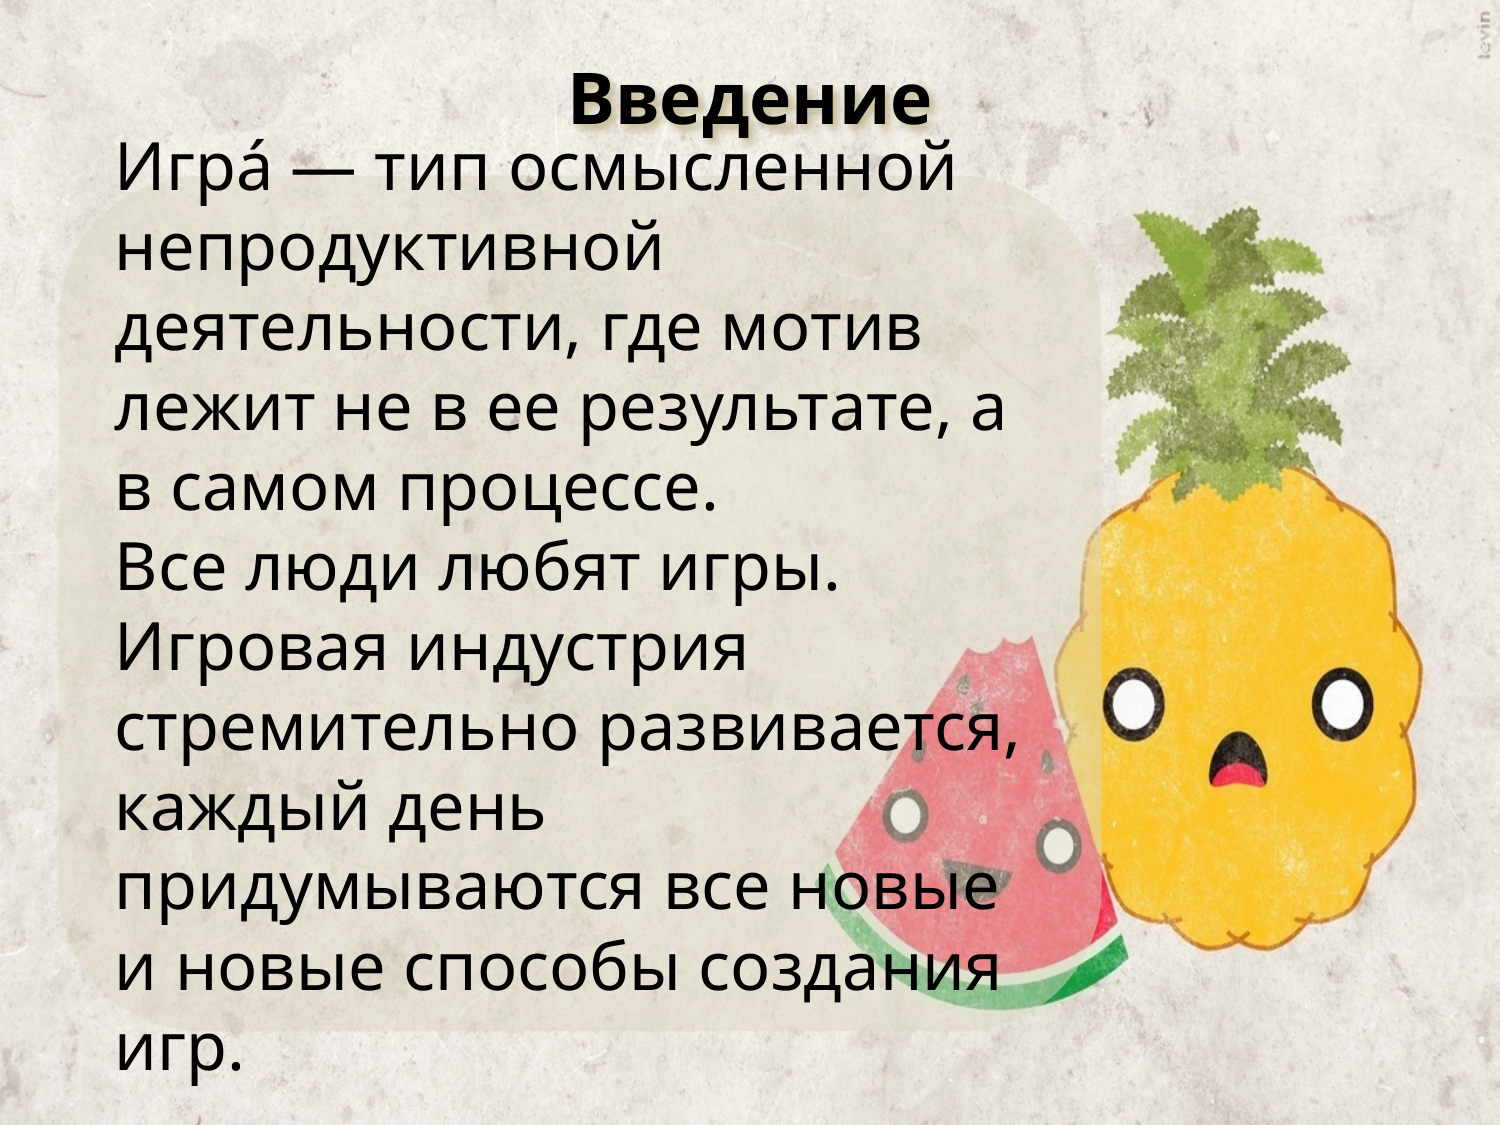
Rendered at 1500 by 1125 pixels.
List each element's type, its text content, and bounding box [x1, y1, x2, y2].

text_box Игра́ — тип осмысленной непродуктивной деятельности, где мотив лежит не в ее результате, а в самом процессе. Все люди любят игры. Игровая индустрия стремительно развивается, каждый день придумываются все новые и новые способы создания игр. [56, 173, 1104, 1034]
picture [0, 0, 1500, 1125]
title Введение [75, 45, 1425, 233]
